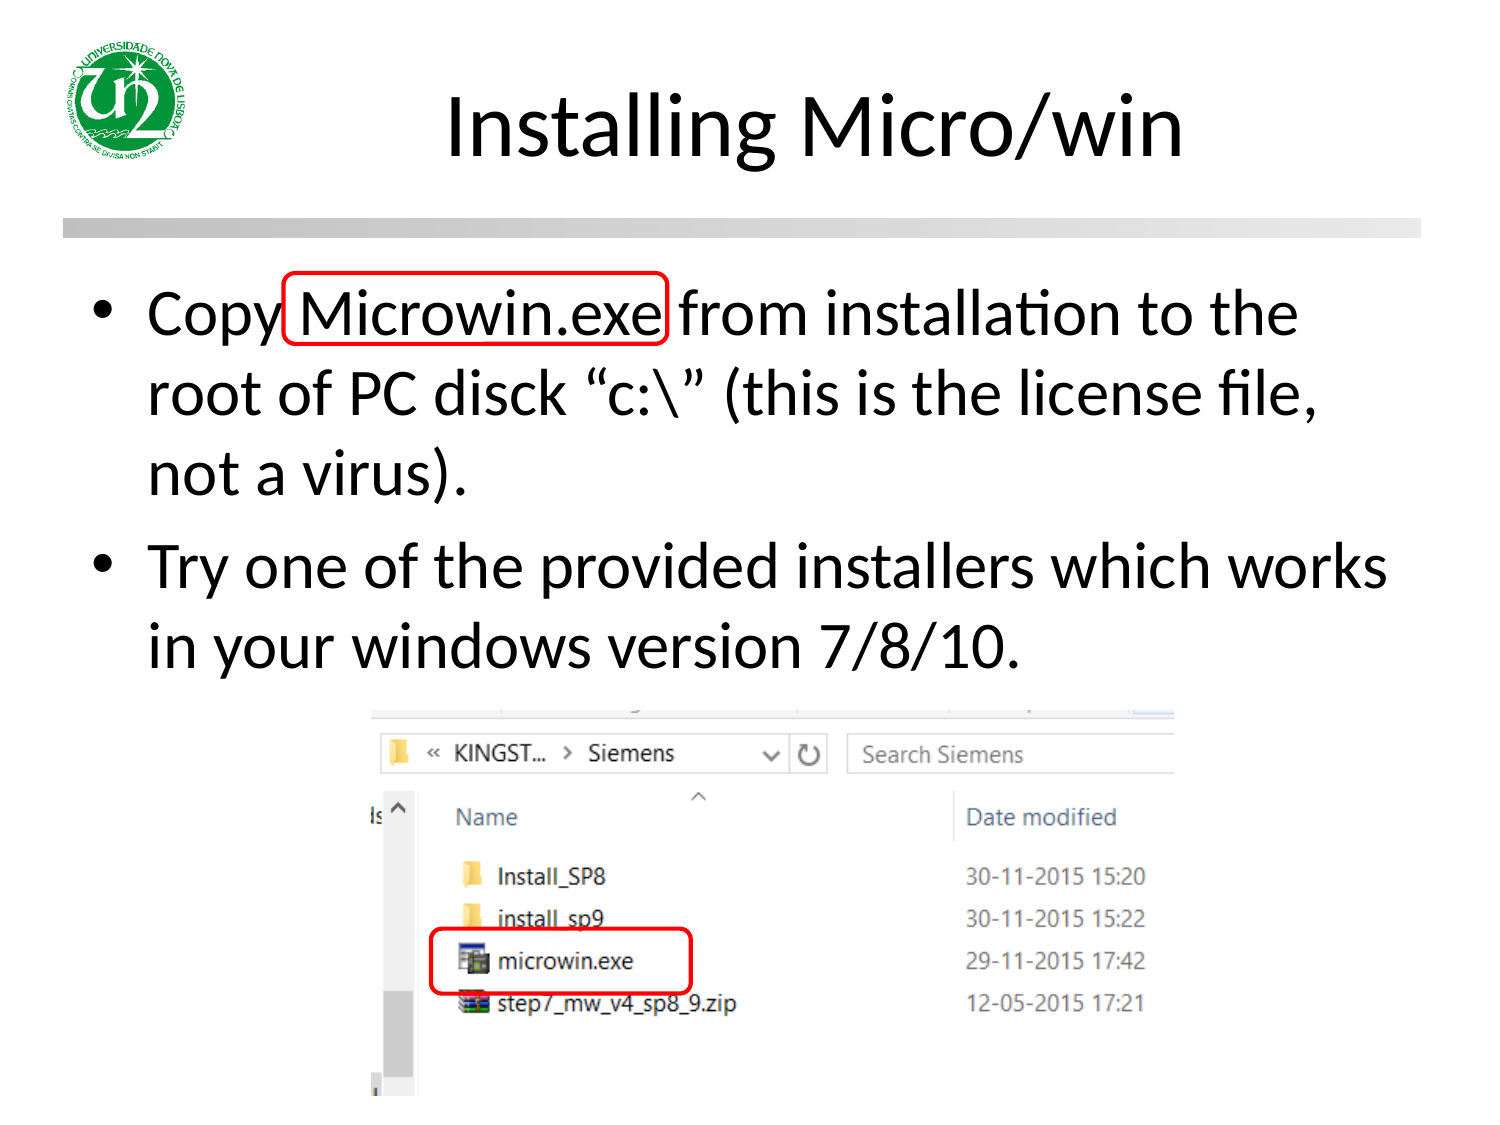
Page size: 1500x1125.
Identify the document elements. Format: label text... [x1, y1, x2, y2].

picture [64, 39, 185, 160]
text_box [281, 270, 670, 346]
title Installing Micro/win [206, 39, 1425, 201]
list Copy Microwin.exe from installation to the root of PC disck “c:\” (this is the license file, not a virus). Try one of the provided installers which works in your windows version 7/8/10. [76, 261, 1427, 1004]
picture [371, 709, 1174, 1097]
